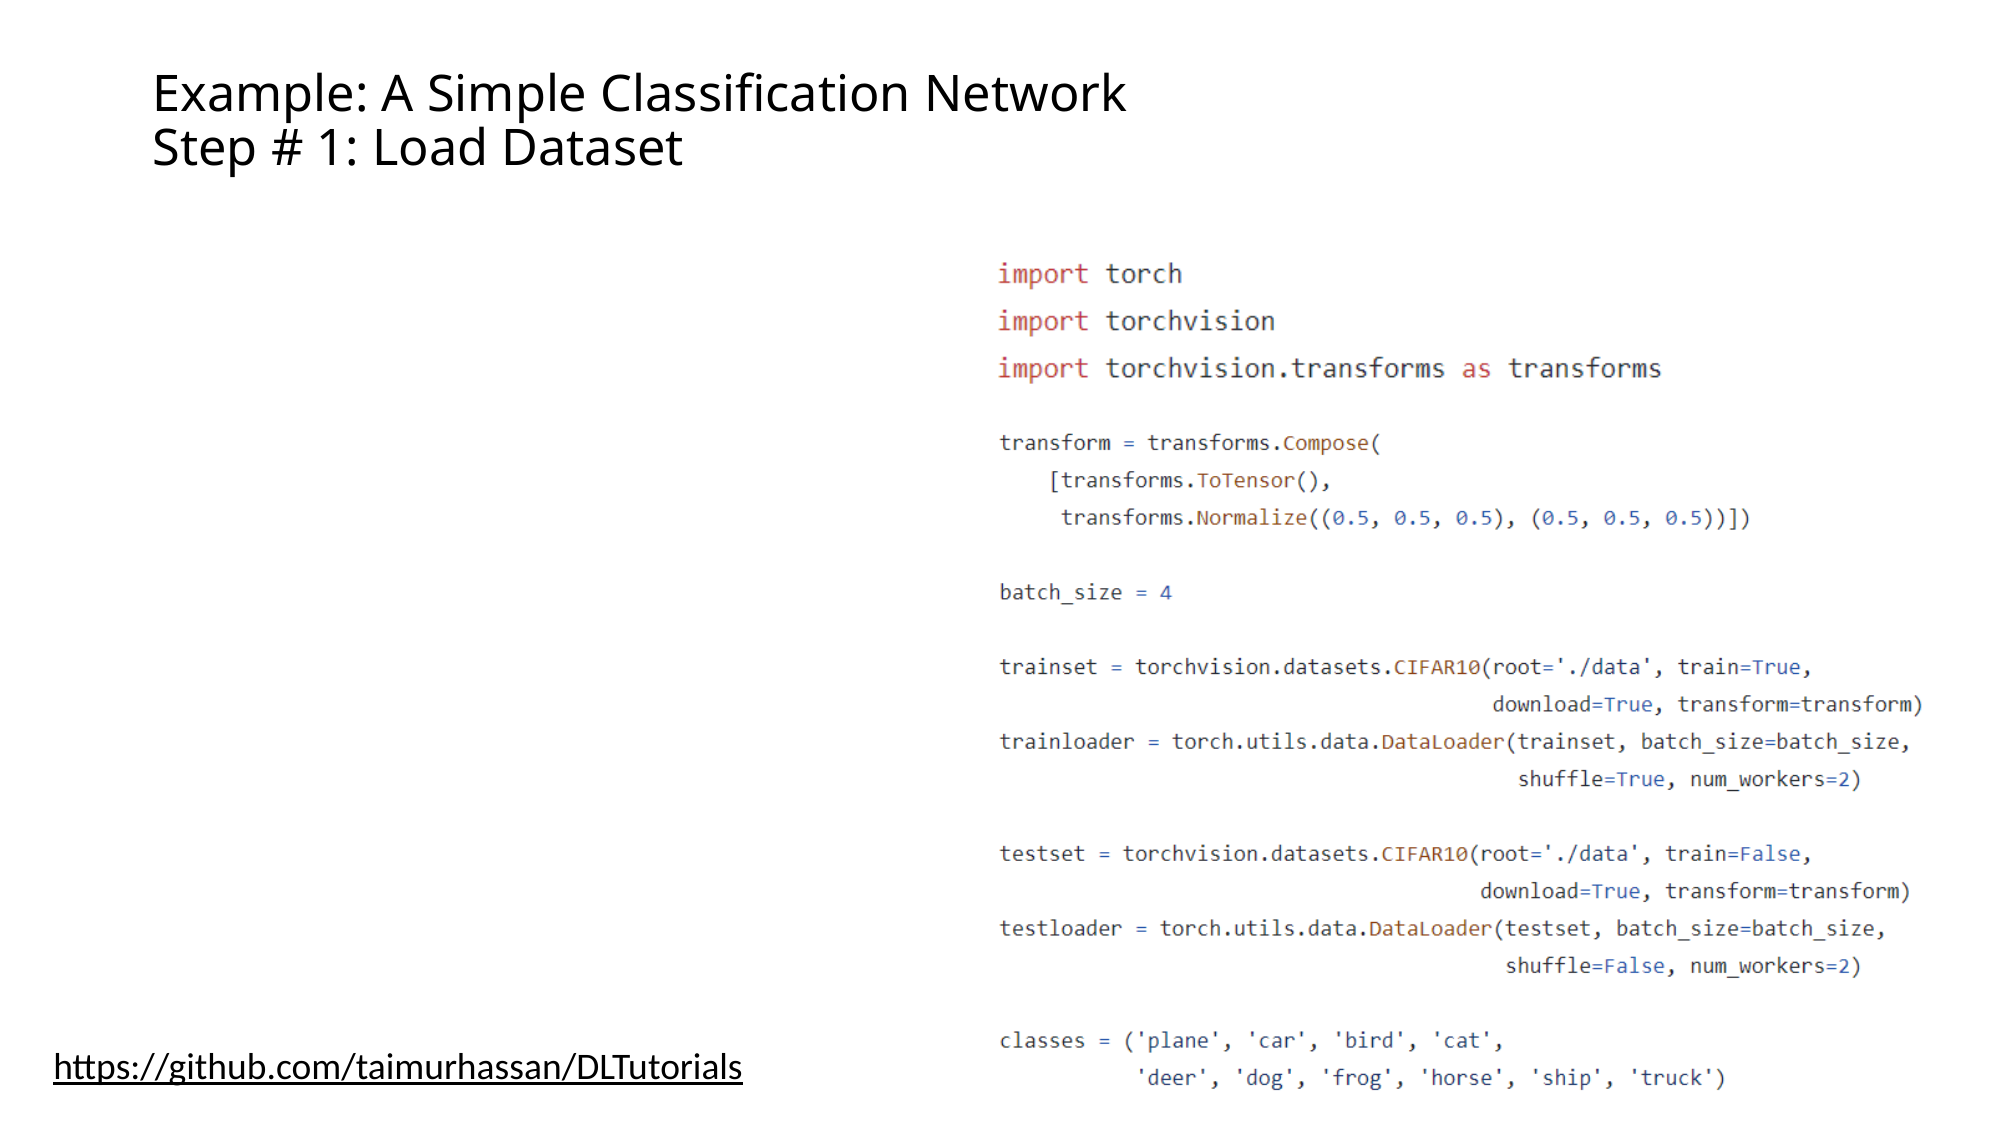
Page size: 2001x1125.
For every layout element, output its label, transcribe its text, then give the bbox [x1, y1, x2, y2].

picture [997, 409, 1940, 1115]
title Example: A Simple Classification Network Step # 1: Load Dataset [137, 59, 1863, 184]
text_box https://github.com/taimurhassan/DLTutorials [38, 1034, 997, 1095]
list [980, 236, 1923, 406]
